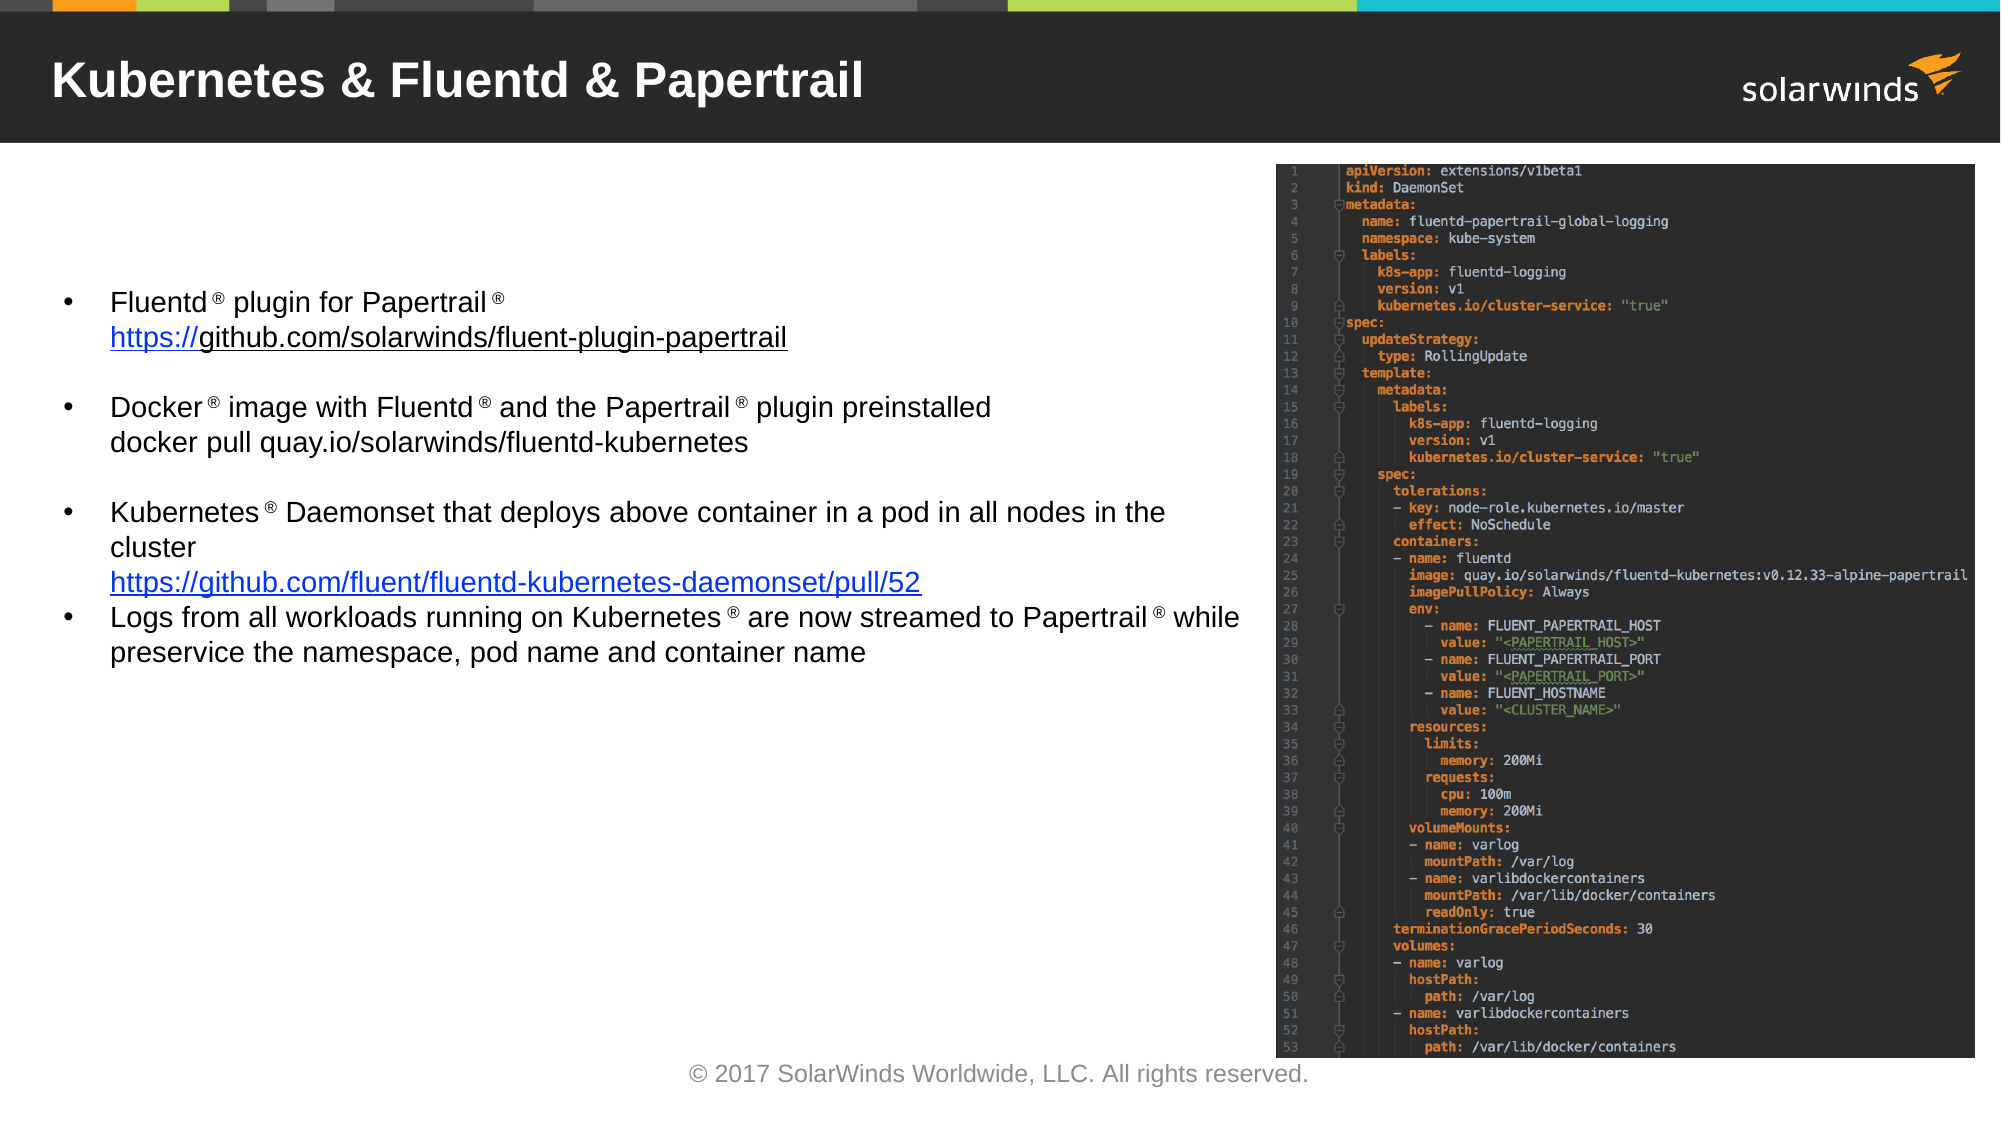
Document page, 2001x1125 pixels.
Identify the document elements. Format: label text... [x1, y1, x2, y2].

picture [0, 0, 2001, 1125]
footer © 2017 SolarWinds Worldwide, LLC. All rights reserved. [662, 1042, 1338, 1103]
title Kubernetes & Fluentd & Papertrail [43, 39, 1662, 124]
text_box Fluentd ® plugin for Papertrail ® https://github.com/solarwinds/fluent-plugin-papertrail Docker ® image with Fluentd ® and the Papertrail ® plugin preinstalled docker pull quay.io/solarwinds/fluentd-kubernetes Kubernetes ® Daemonset that deploys above container in a pod in all nodes in the cluster https://github.com/fluent/fluentd-kubernetes-daemonset/pull/52 Logs from all workloads running on Kubernetes ® are now streamed to Papertrail ® while preservice the namespace, pod name and container name [48, 276, 1271, 676]
